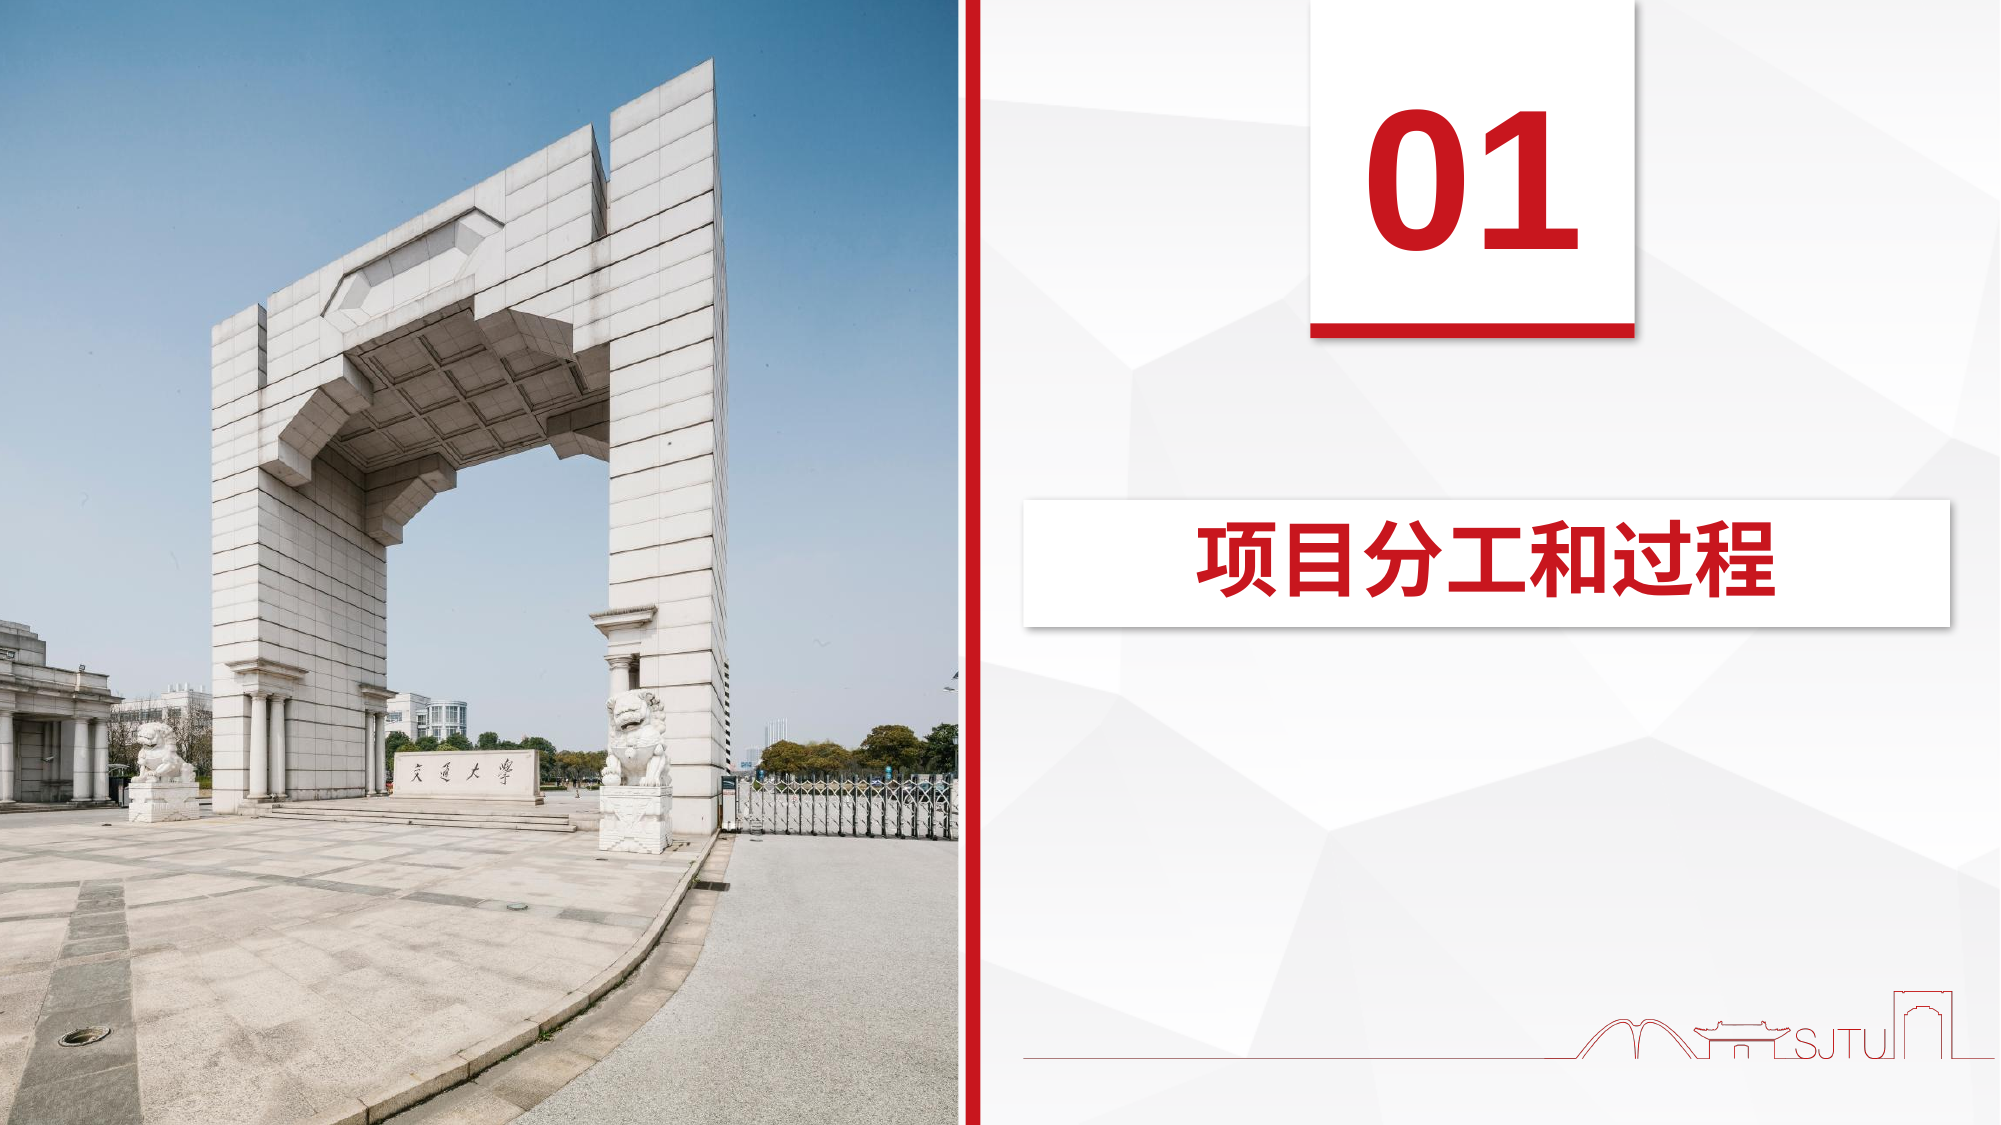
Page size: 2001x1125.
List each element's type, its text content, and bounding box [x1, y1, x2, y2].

title 项目分工和过程 [1023, 499, 1950, 627]
picture [0, 0, 965, 1125]
picture [981, 0, 2000, 1125]
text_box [1310, 0, 1635, 339]
